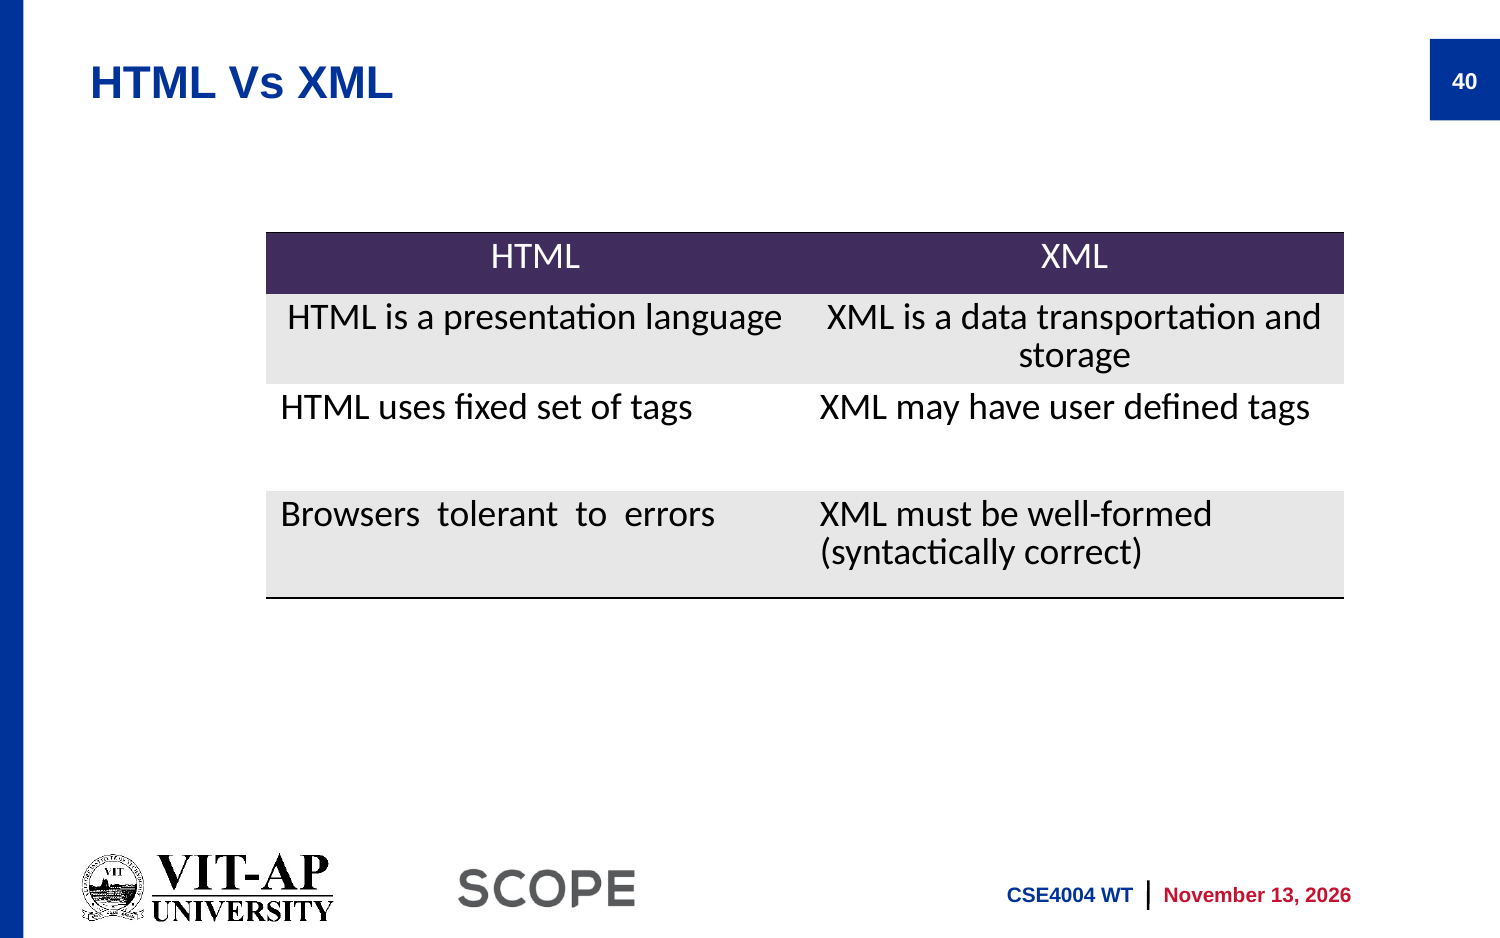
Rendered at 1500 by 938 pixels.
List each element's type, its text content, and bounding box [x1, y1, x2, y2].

title HTML Vs XML [74, 37, 1430, 124]
table_cell Browsers tolerant to errors [266, 491, 805, 597]
table_header HTML [266, 233, 805, 294]
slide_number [1149, 868, 1424, 919]
table_header XML [805, 233, 1344, 294]
table_cell XML is a data transportation and storage [805, 294, 1344, 384]
picture [76, 846, 337, 928]
table_cell XML may have user defined tags [805, 384, 1344, 491]
table_cell HTML is a presentation language [266, 294, 805, 384]
picture [454, 864, 641, 910]
table_cell HTML uses fixed set of tags [266, 384, 805, 491]
footer CSE4004 WT [673, 868, 1149, 919]
table_cell XML must be well-formed (syntactically correct) [805, 491, 1344, 597]
slide_number 40 [1429, 45, 1500, 116]
